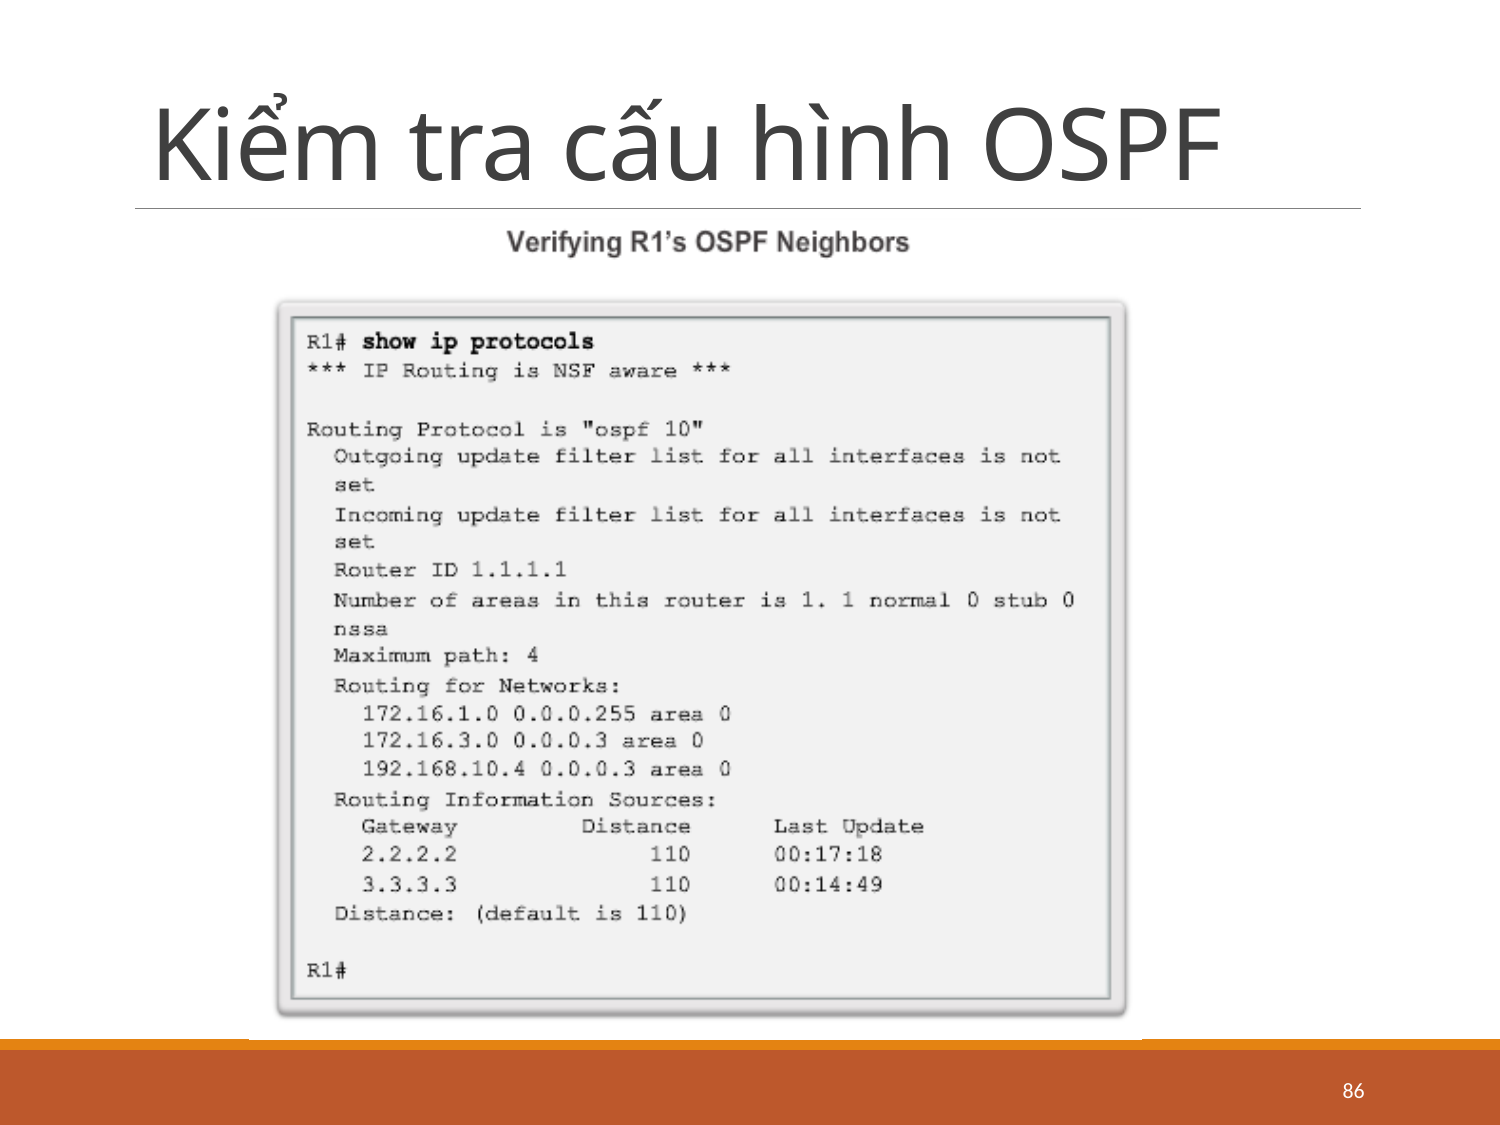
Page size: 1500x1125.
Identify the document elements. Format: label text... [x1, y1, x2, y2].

slide_number 86 [1218, 1059, 1380, 1120]
picture [249, 218, 1142, 1041]
title Kiểm tra cấu hình OSPF [135, 47, 1373, 209]
